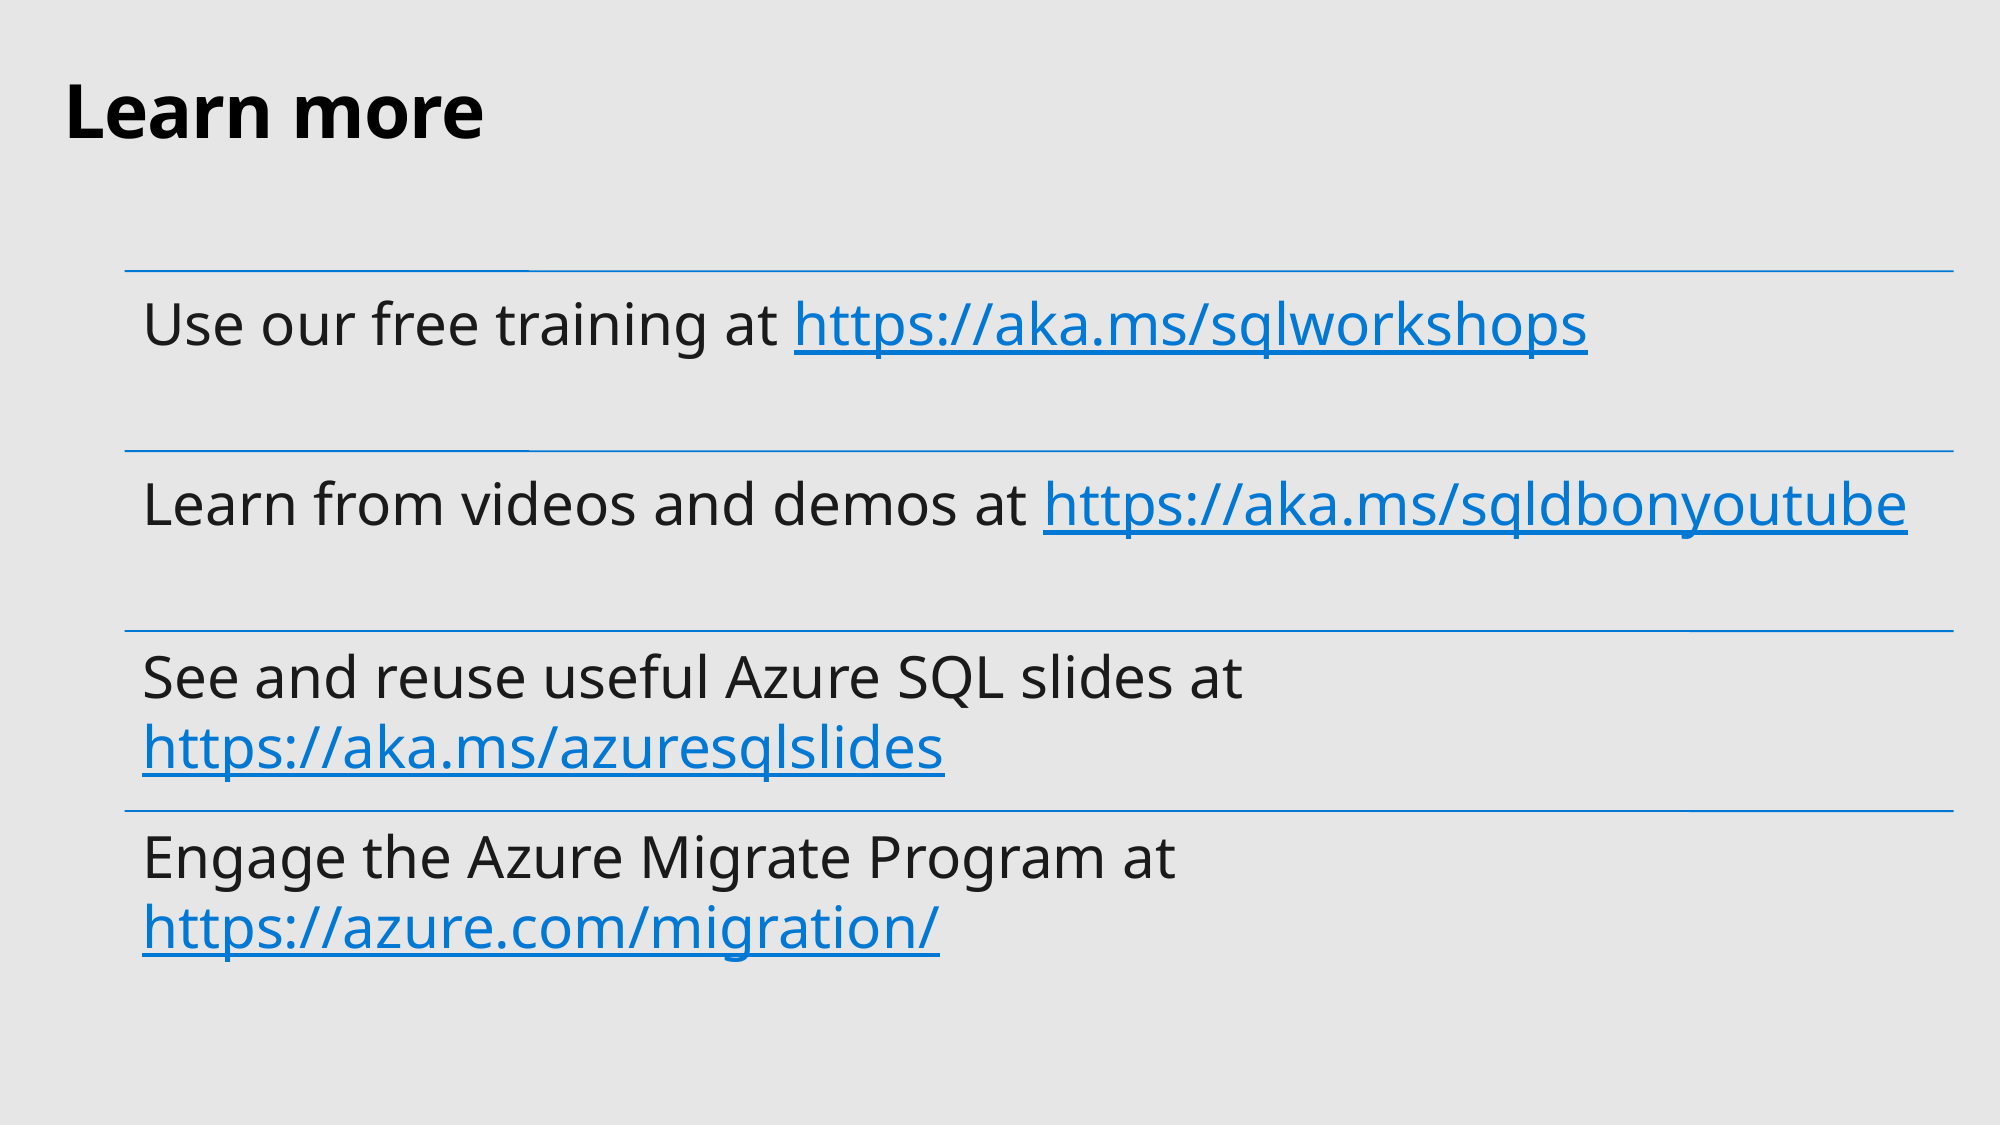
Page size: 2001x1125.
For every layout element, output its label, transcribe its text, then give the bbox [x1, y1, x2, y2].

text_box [124, 270, 1954, 992]
title Learn more [63, 63, 1871, 155]
